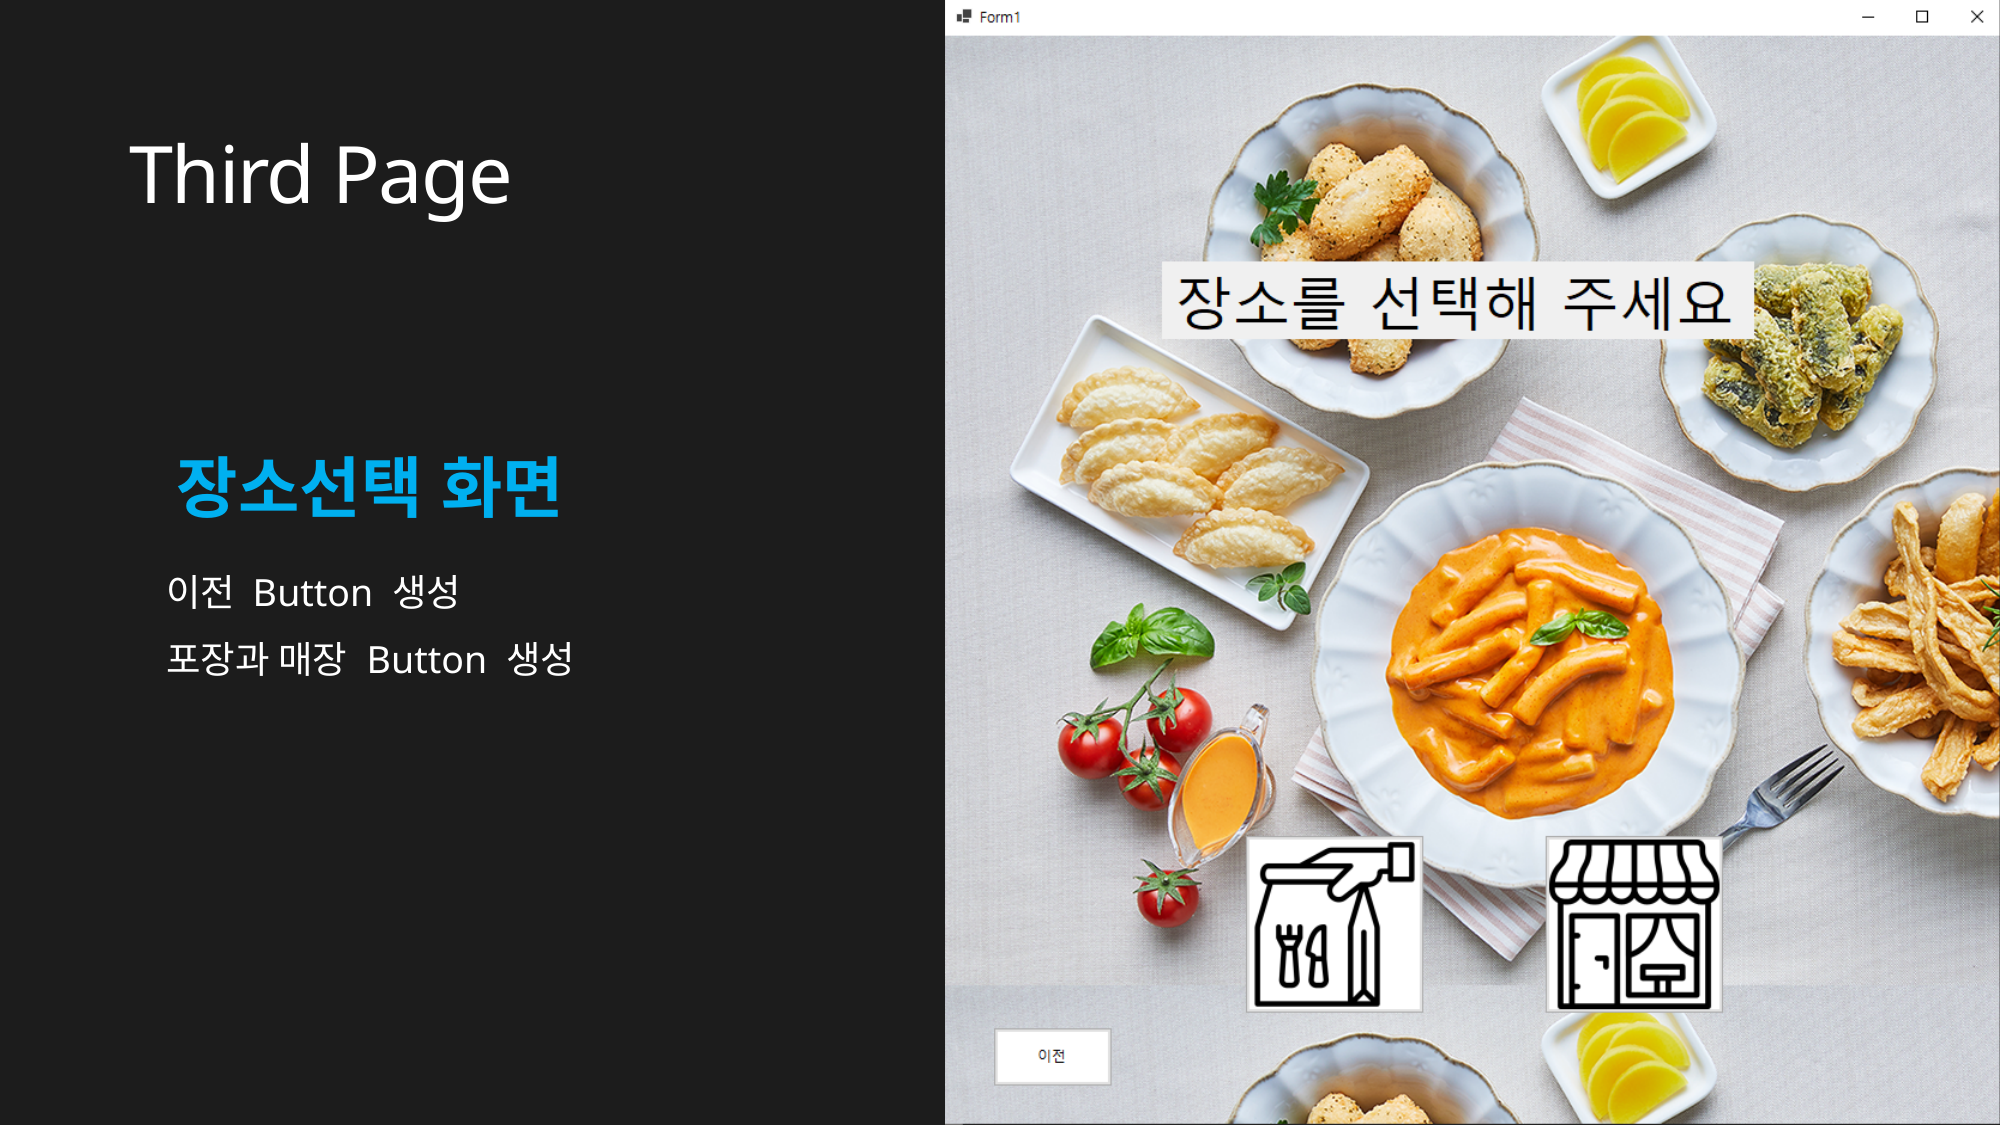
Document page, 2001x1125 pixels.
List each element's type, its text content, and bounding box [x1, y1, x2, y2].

text_box Third Page [114, 64, 939, 279]
picture [944, 0, 2000, 1125]
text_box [150, 438, 941, 691]
